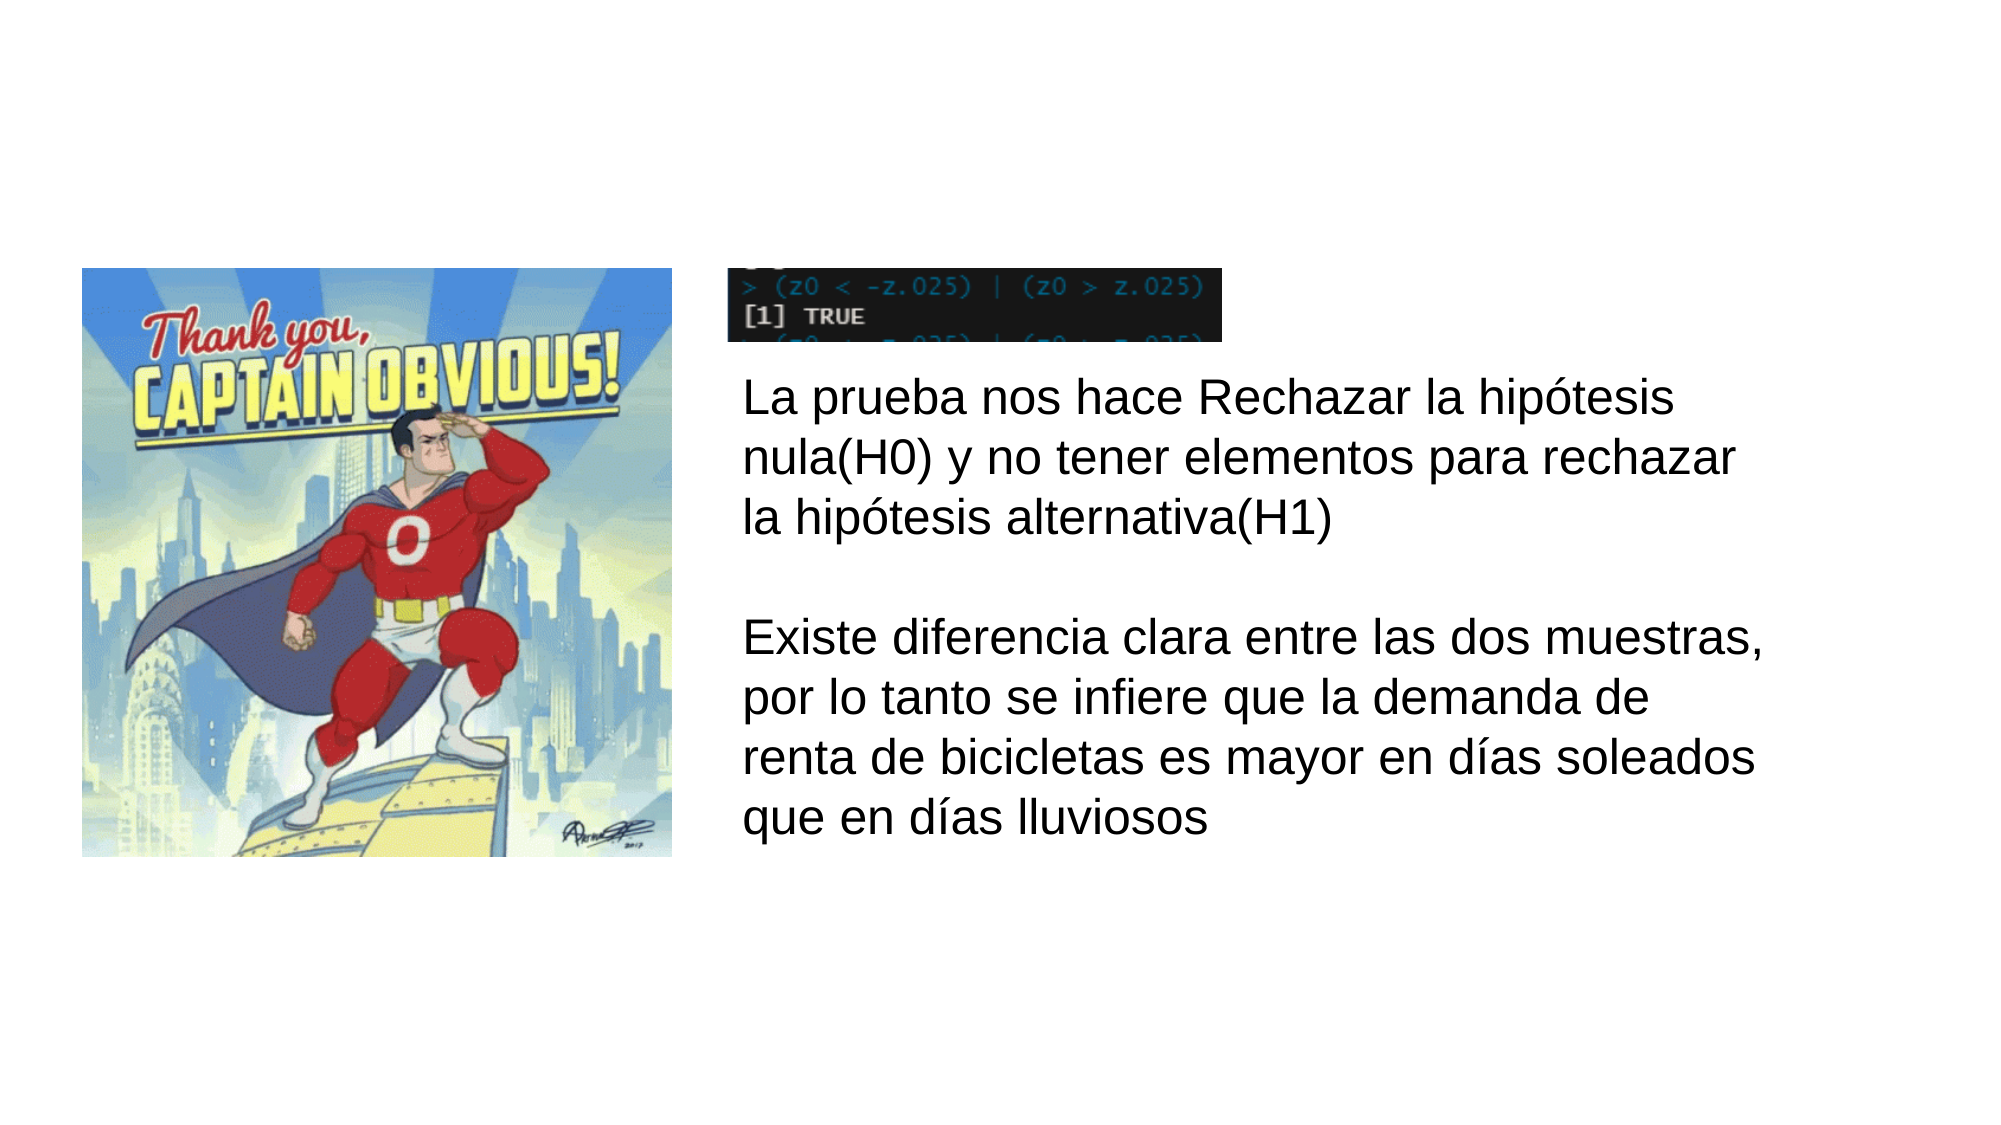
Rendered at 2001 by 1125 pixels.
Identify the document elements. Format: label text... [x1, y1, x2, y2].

text_box La prueba nos hace Rechazar la hipótesis nula(H0) y no tener elementos para rechazar la hipótesis alternativa(H1) Existe diferencia clara entre las dos muestras, por lo tanto se infiere que la demanda de renta de bicicletas es mayor en días soleados que en días lluviosos [727, 356, 1792, 852]
picture [82, 268, 672, 857]
picture [727, 268, 1223, 342]
